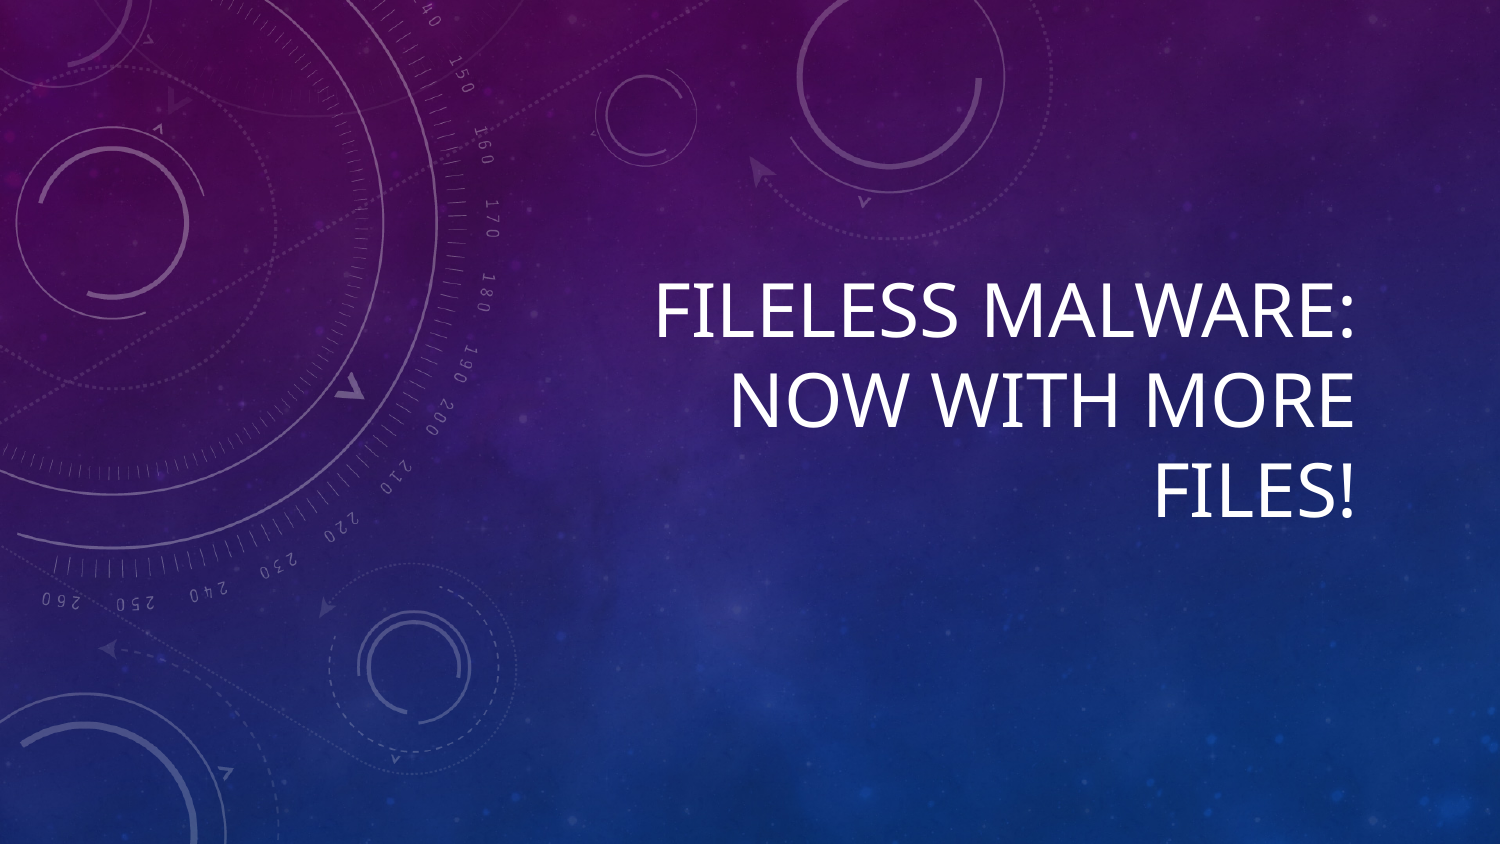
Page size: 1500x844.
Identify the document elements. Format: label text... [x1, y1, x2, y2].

picture [0, 0, 1500, 844]
title Fileless Malware: Now With More Files! [487, 241, 1373, 540]
